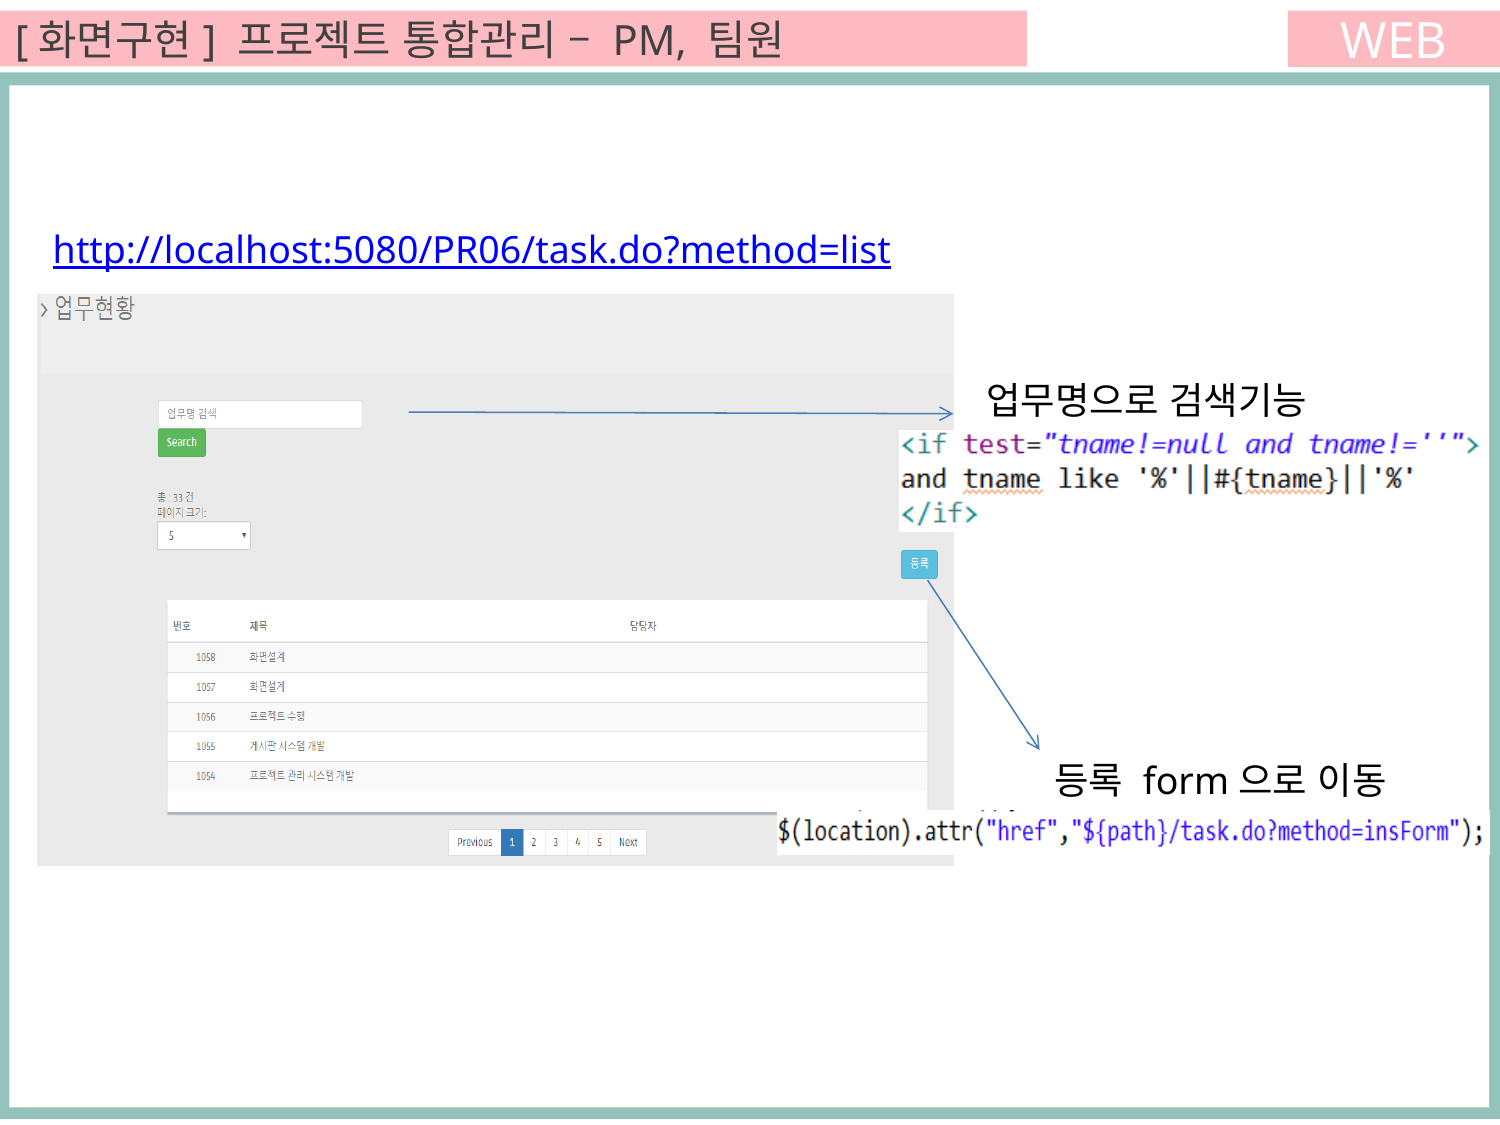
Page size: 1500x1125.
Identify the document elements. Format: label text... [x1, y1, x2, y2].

text_box [화면구현] 프로젝트 통합관리 – PM, 팀원 [0, 9, 1029, 68]
picture [37, 294, 1490, 866]
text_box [0, 72, 1500, 1120]
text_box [927, 579, 1040, 751]
text_box WEB [1286, 9, 1500, 69]
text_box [408, 411, 954, 415]
